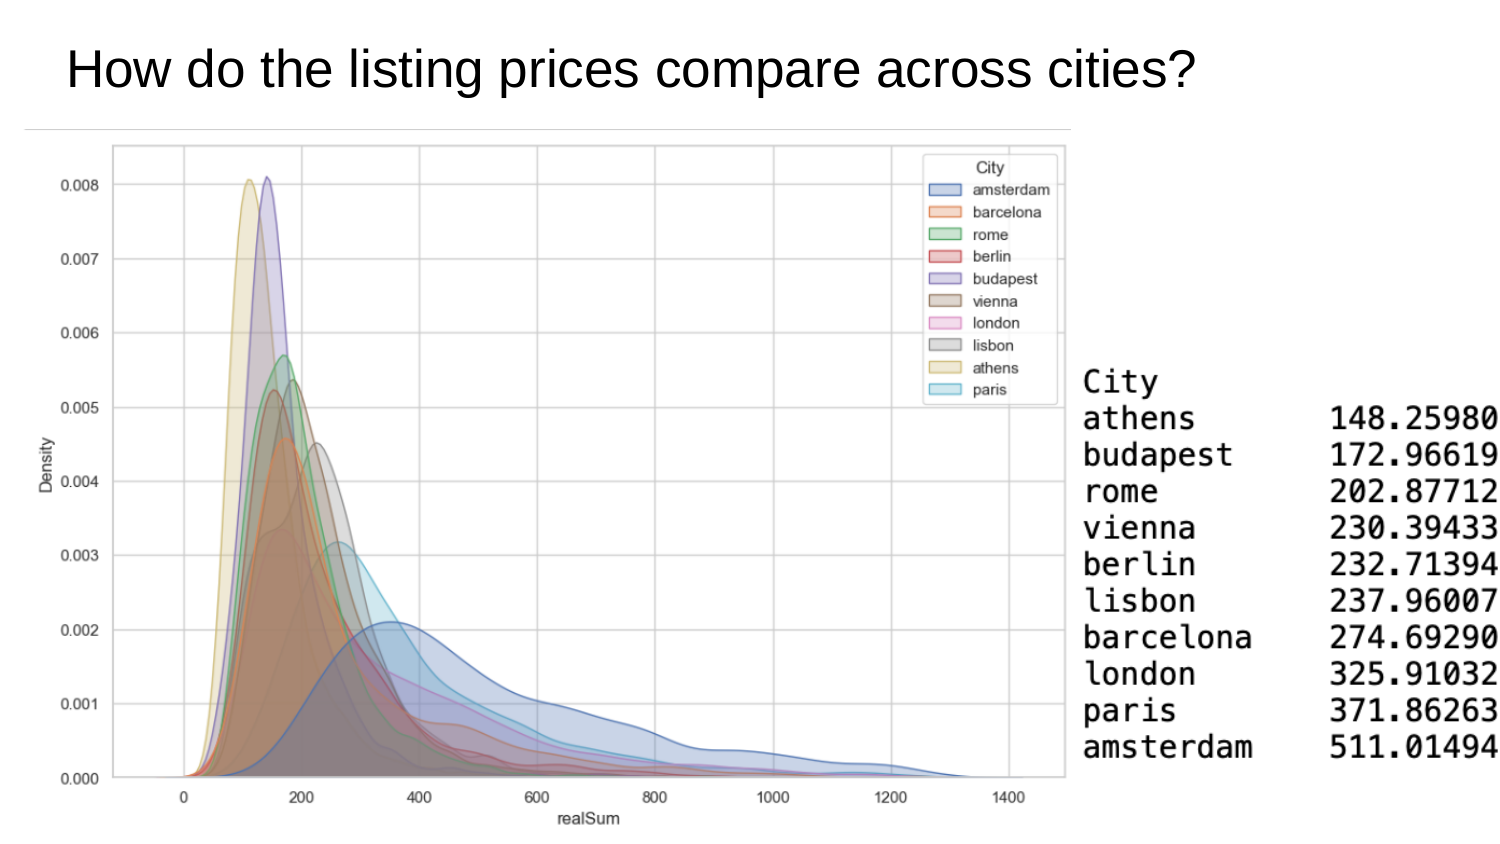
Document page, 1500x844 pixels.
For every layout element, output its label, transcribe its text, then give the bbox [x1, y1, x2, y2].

picture [0, 129, 1500, 829]
title How do the listing prices compare across cities? [51, 19, 1449, 114]
